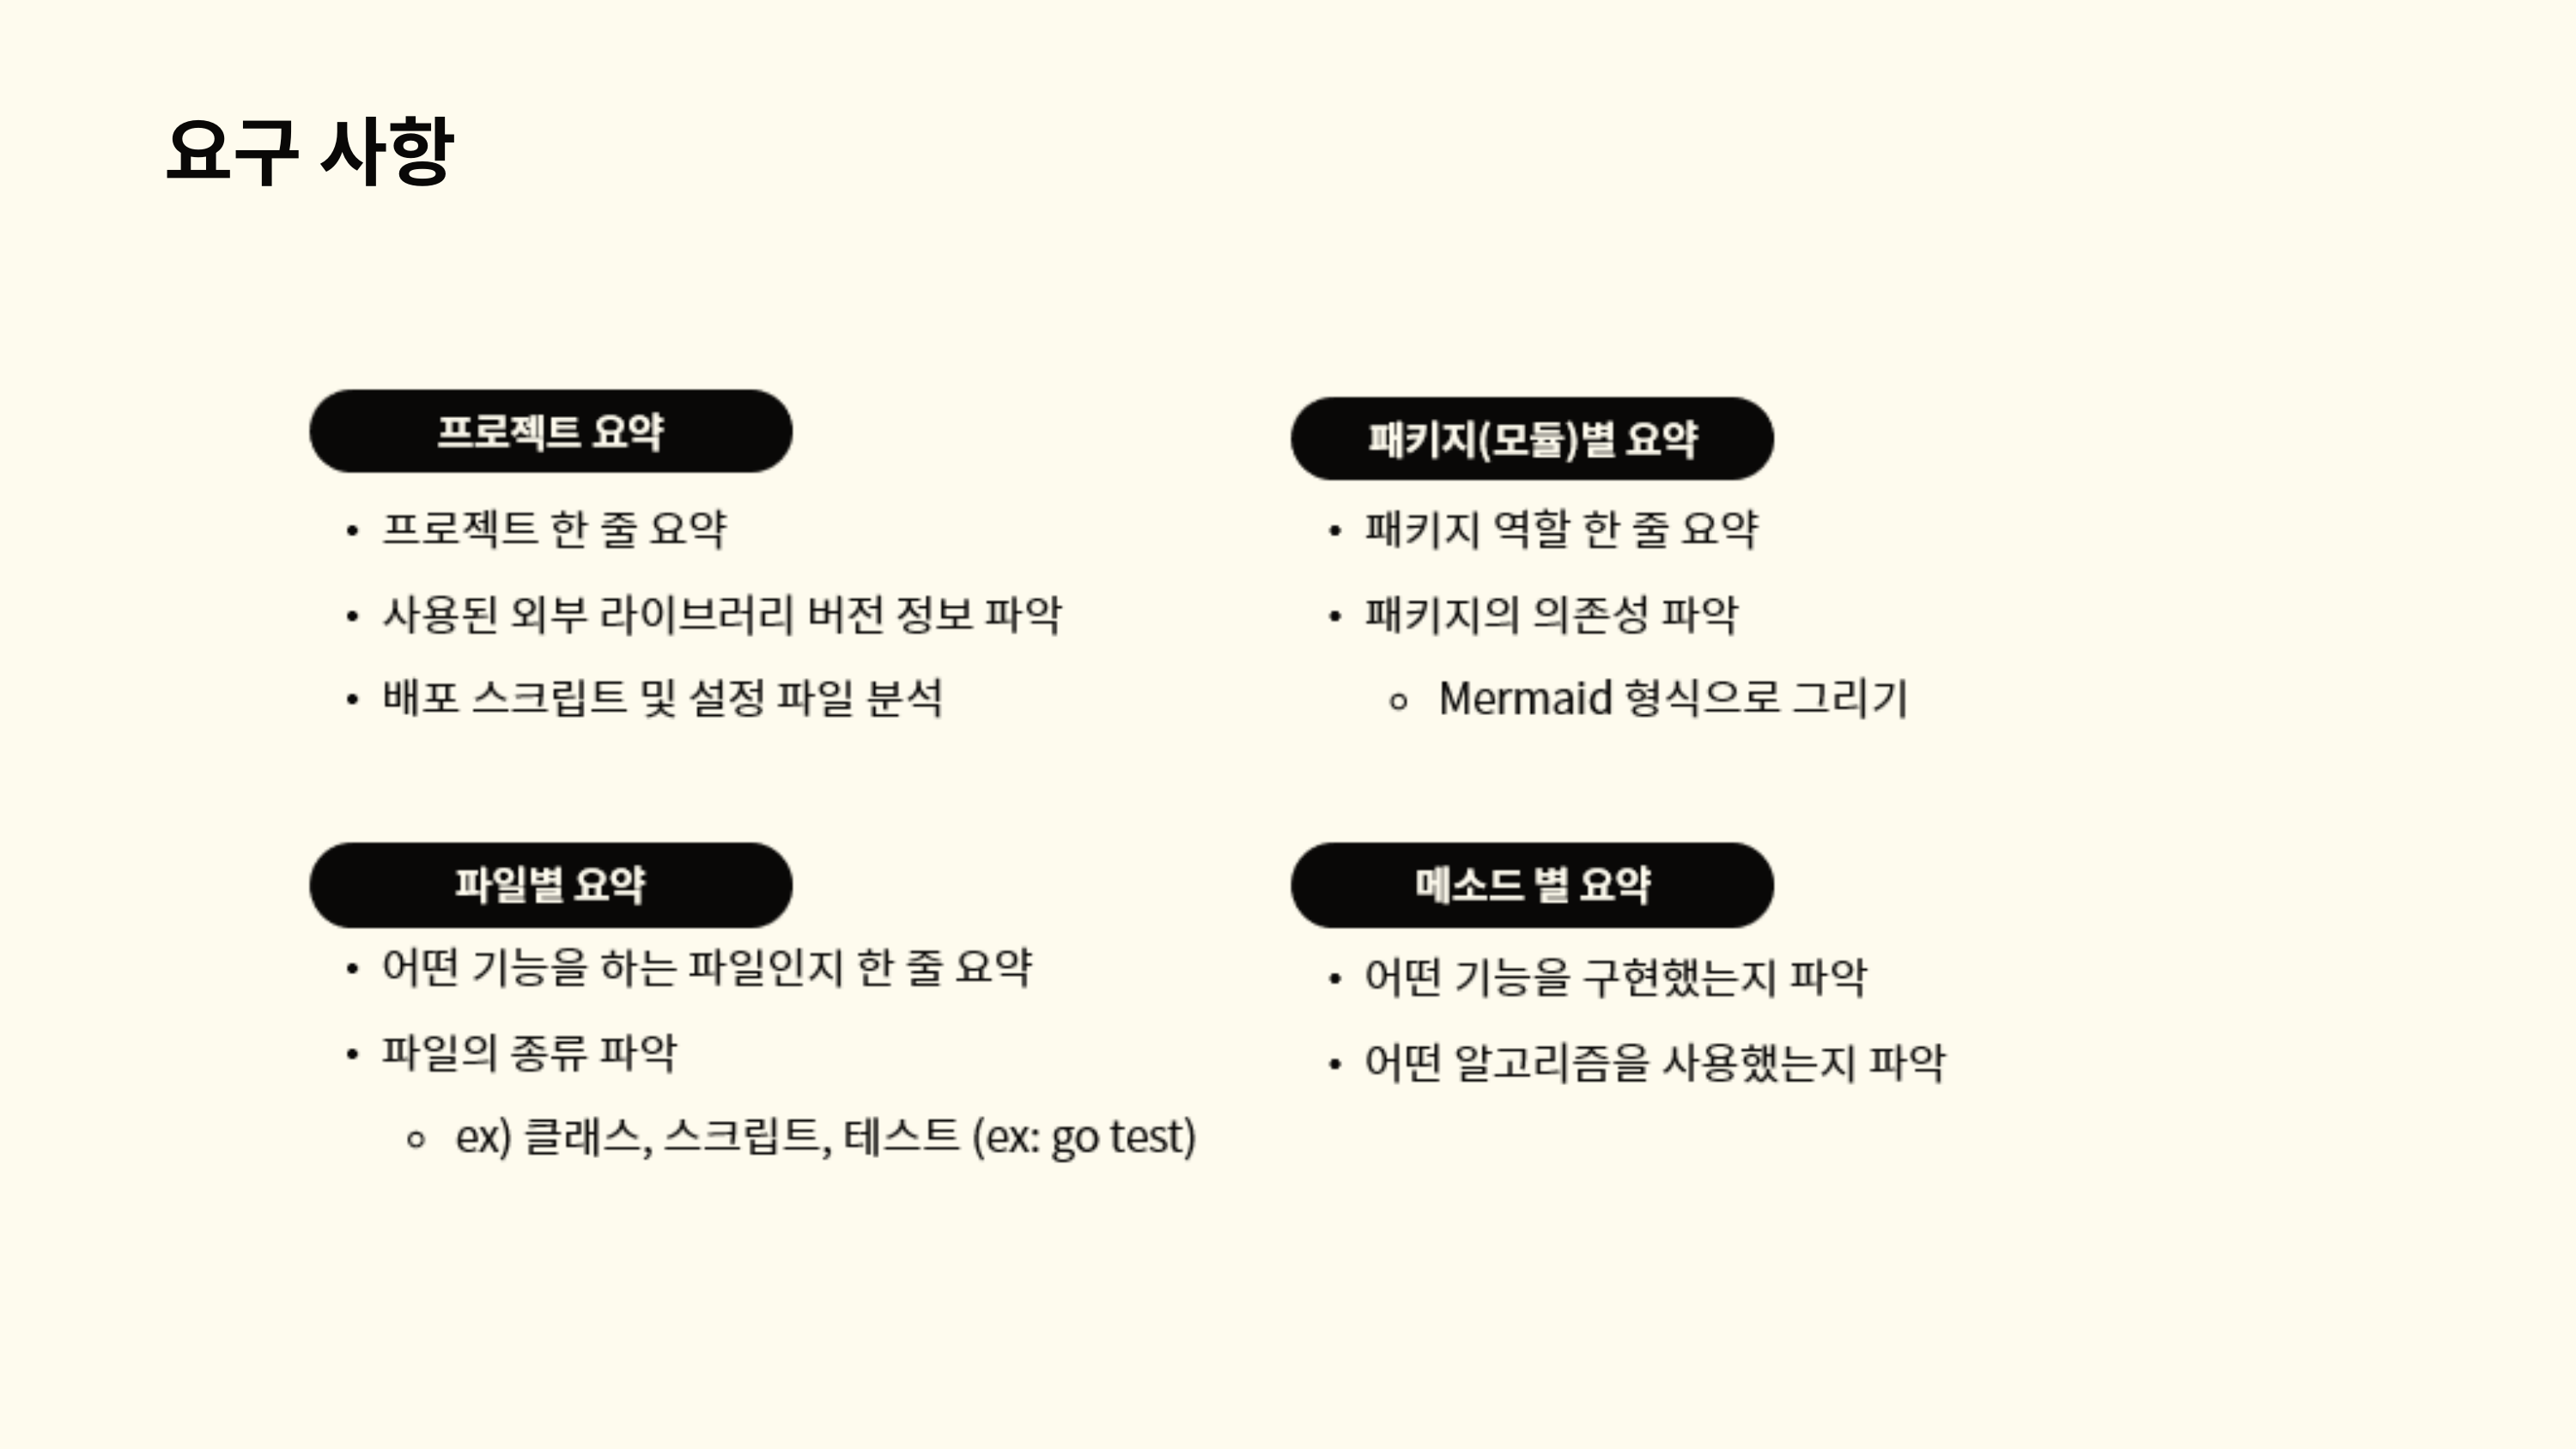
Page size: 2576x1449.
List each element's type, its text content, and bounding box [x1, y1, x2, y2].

text_box [220, 307, 2291, 1304]
text_box 요구 사항 [164, 89, 461, 195]
